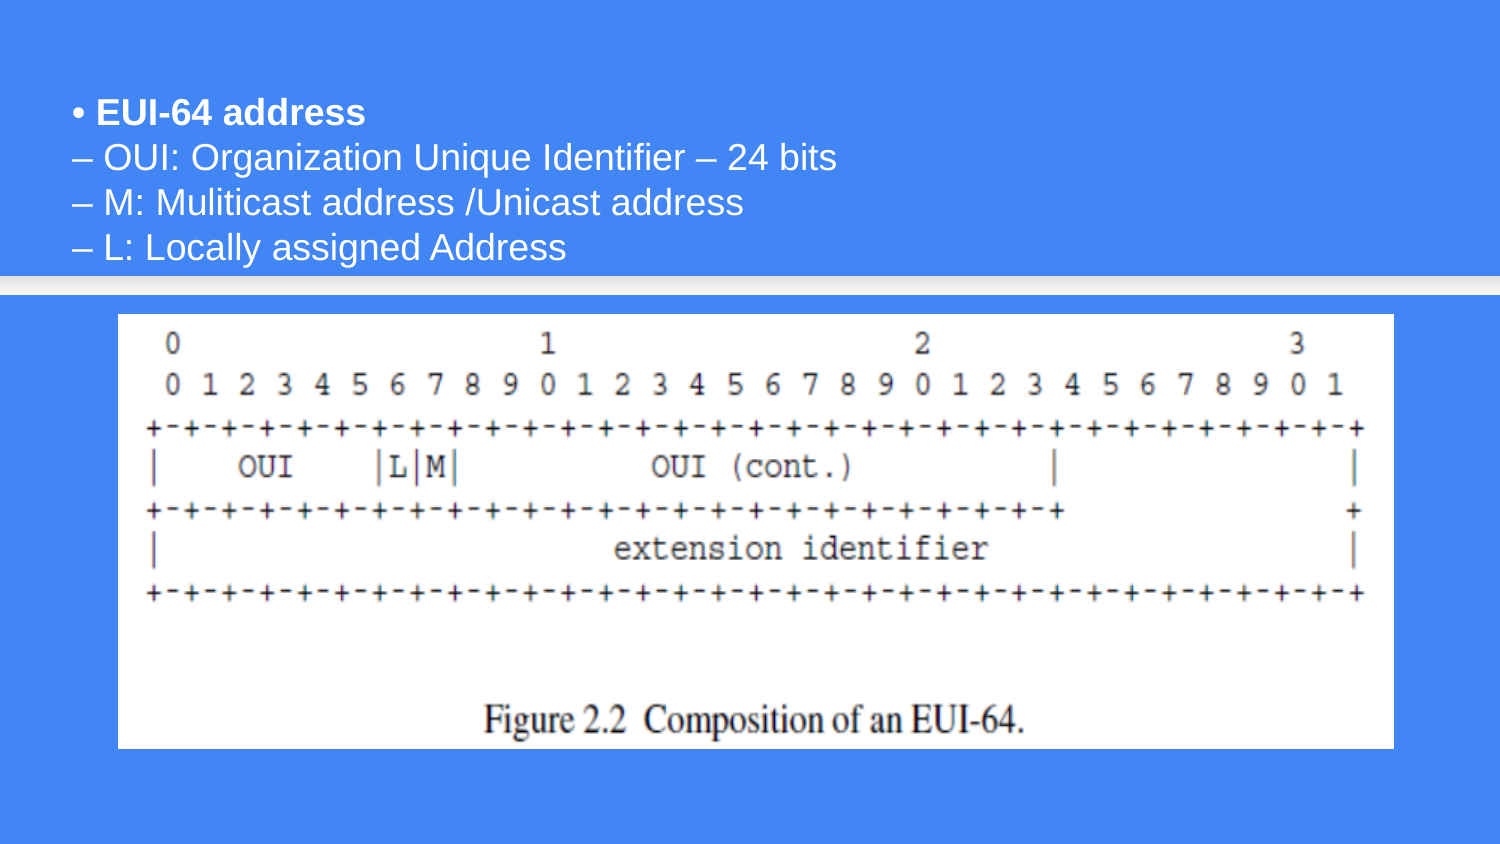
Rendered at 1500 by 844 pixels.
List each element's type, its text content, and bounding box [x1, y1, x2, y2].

text_box • EUI-64 address – OUI: Organization Unique Identifier – 24 bits – M: Muliticast address /Unicast address – L: Locally assigned Address [57, 80, 1040, 296]
text_box [77, 314, 1427, 760]
picture [117, 314, 1394, 750]
